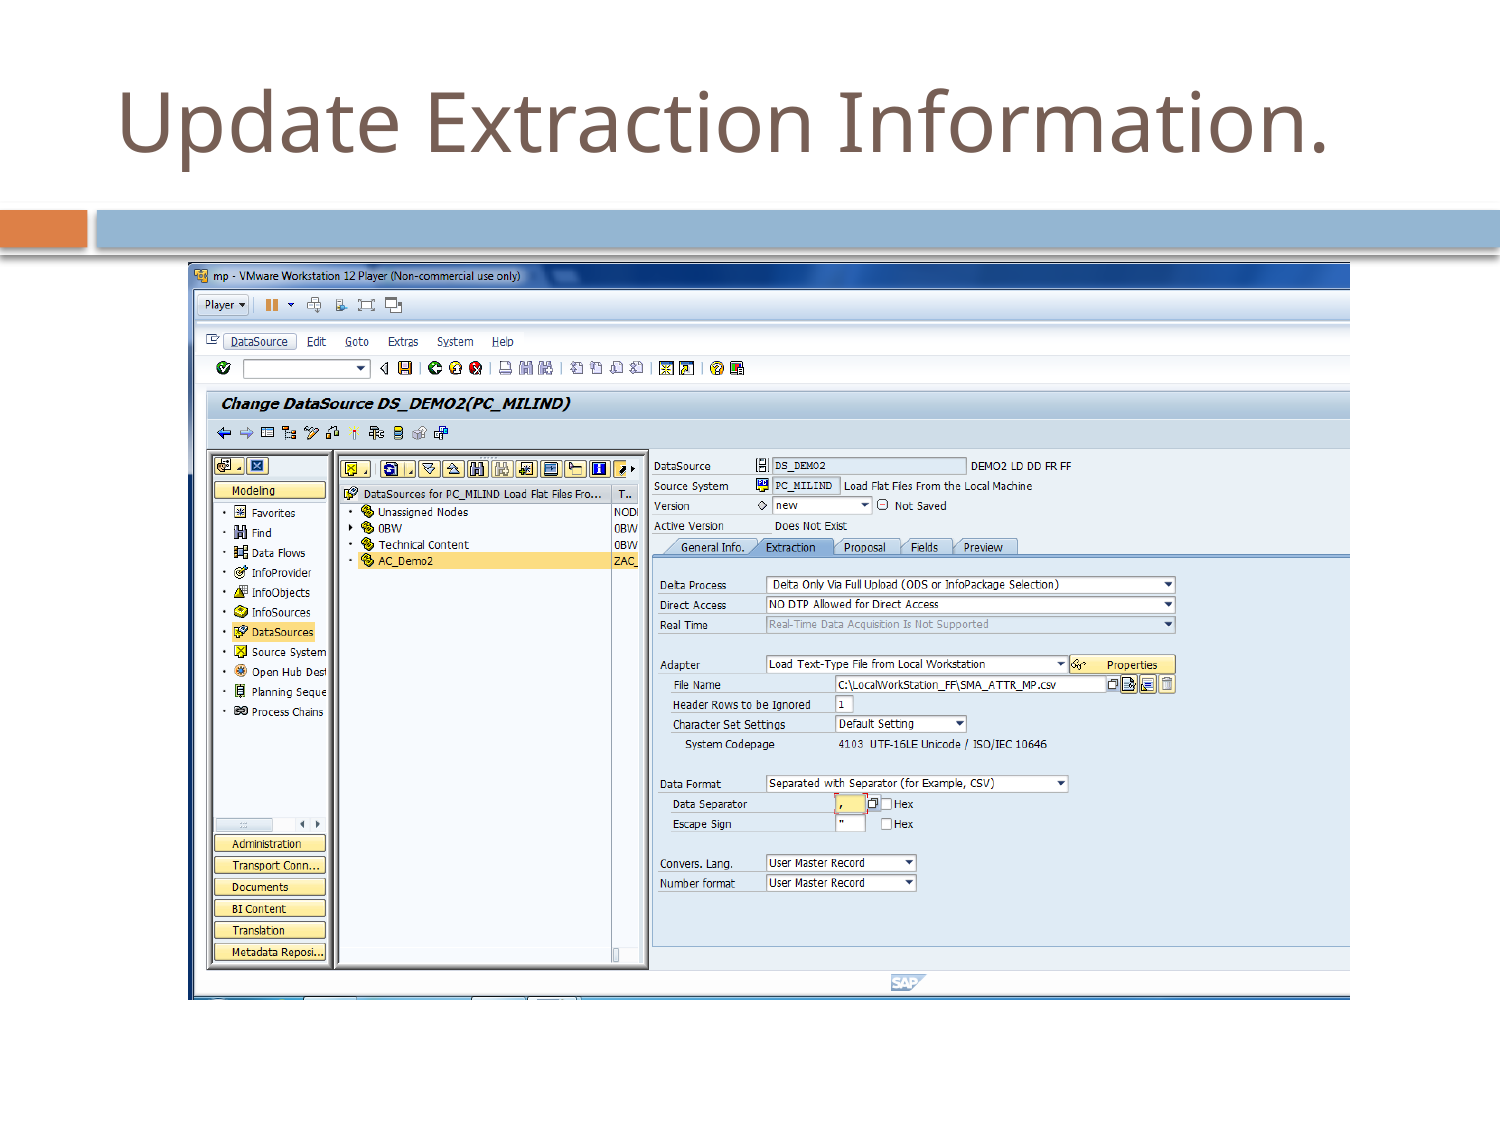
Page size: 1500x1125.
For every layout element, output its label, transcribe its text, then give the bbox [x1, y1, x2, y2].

title Update Extraction Information. [100, 37, 1438, 200]
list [188, 262, 1350, 1001]
